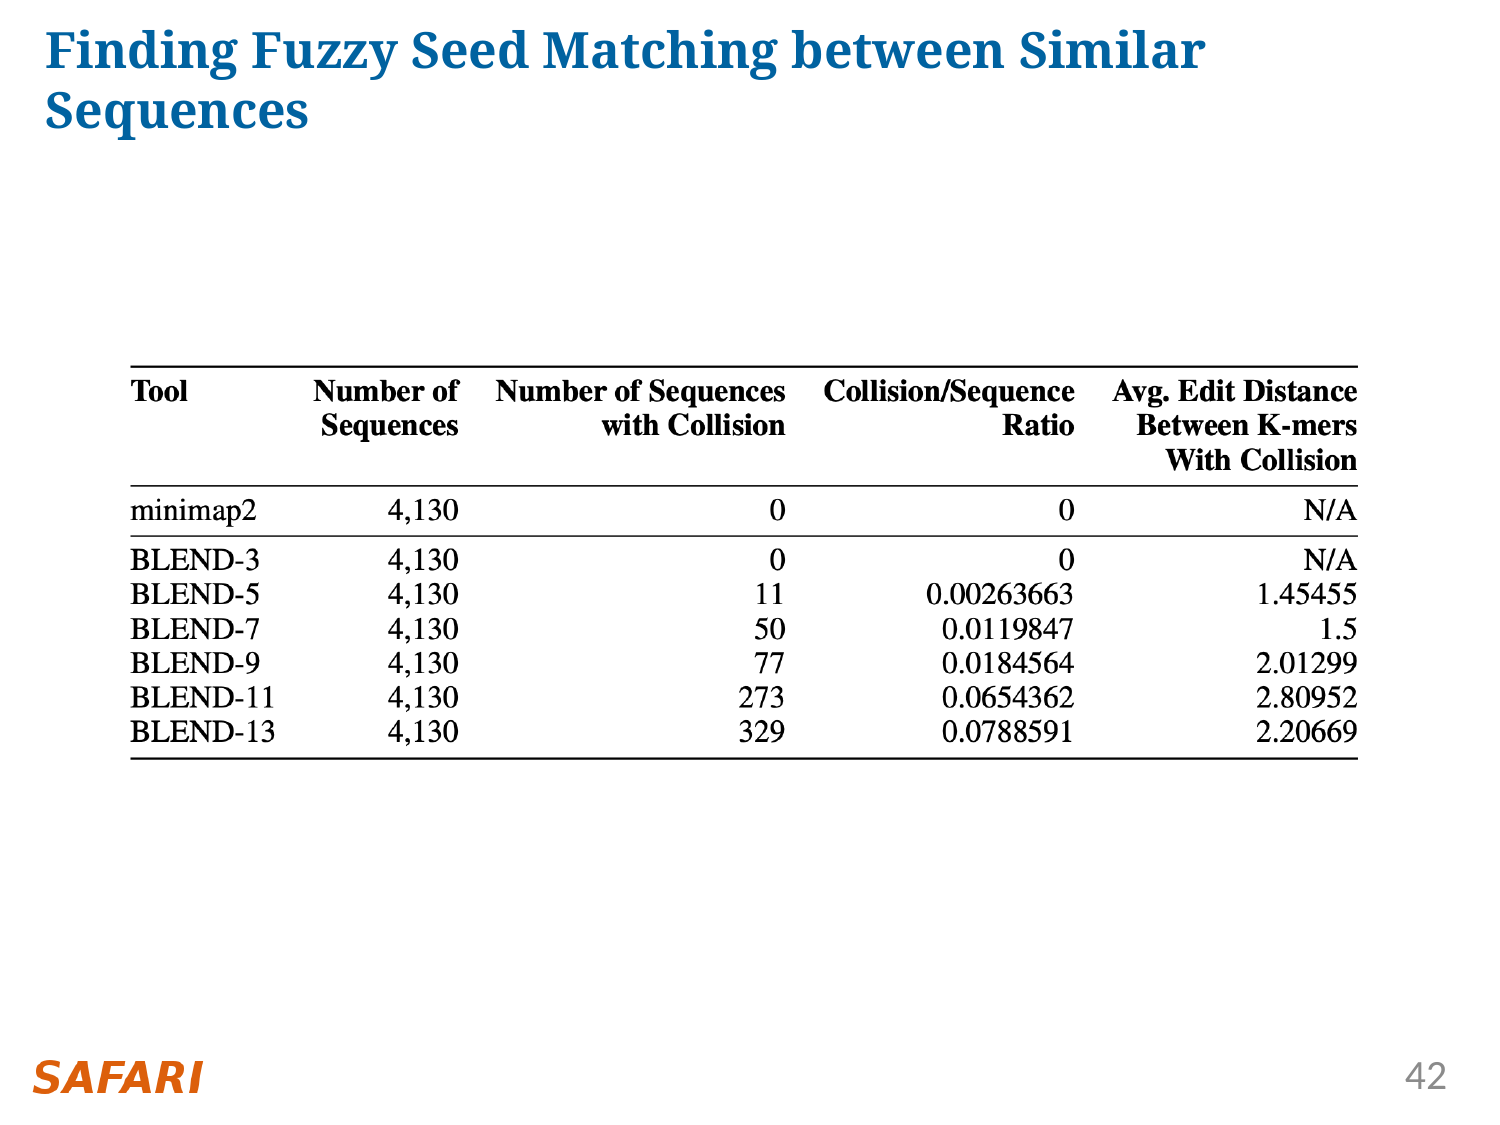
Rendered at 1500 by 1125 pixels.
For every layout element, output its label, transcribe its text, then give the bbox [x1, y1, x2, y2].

picture [115, 353, 1391, 772]
picture [31, 1051, 209, 1104]
title Finding Fuzzy Seed Matching between Similar Sequences [31, 15, 1475, 143]
